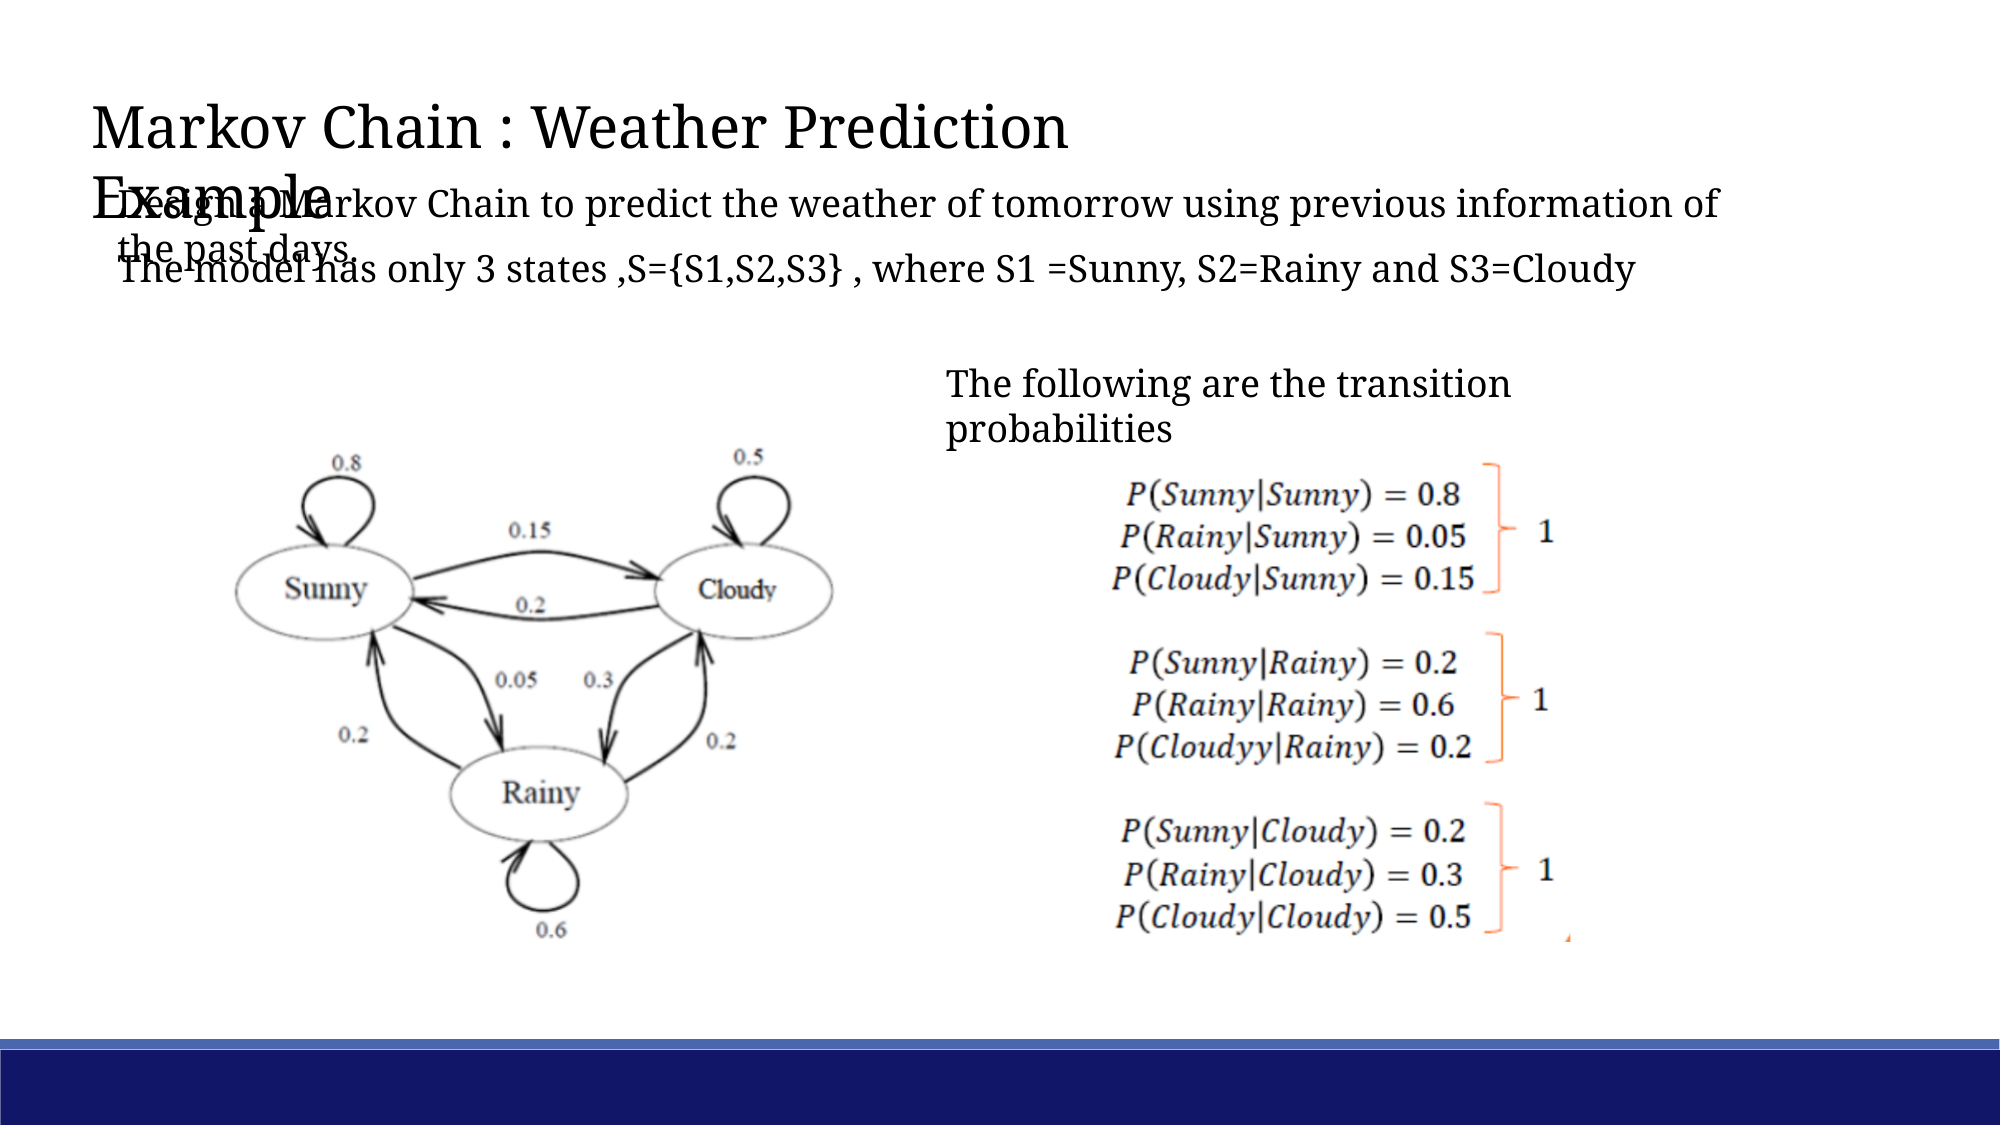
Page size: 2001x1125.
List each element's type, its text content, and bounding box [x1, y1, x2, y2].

text_box Design a Markov Chain to predict the weather of tomorrow using previous information of the past days. [102, 172, 1760, 278]
text_box The following are the transition probabilities [930, 352, 1614, 458]
text_box The model has only 3 states ,S={S1,S2,S3} , where S1 =Sunny, S2=Rainy and S3=Cloudy [102, 237, 1699, 297]
picture [1084, 446, 1571, 942]
picture [216, 430, 856, 959]
text_box Markov Chain : Weather Prediction Example [75, 83, 1129, 238]
